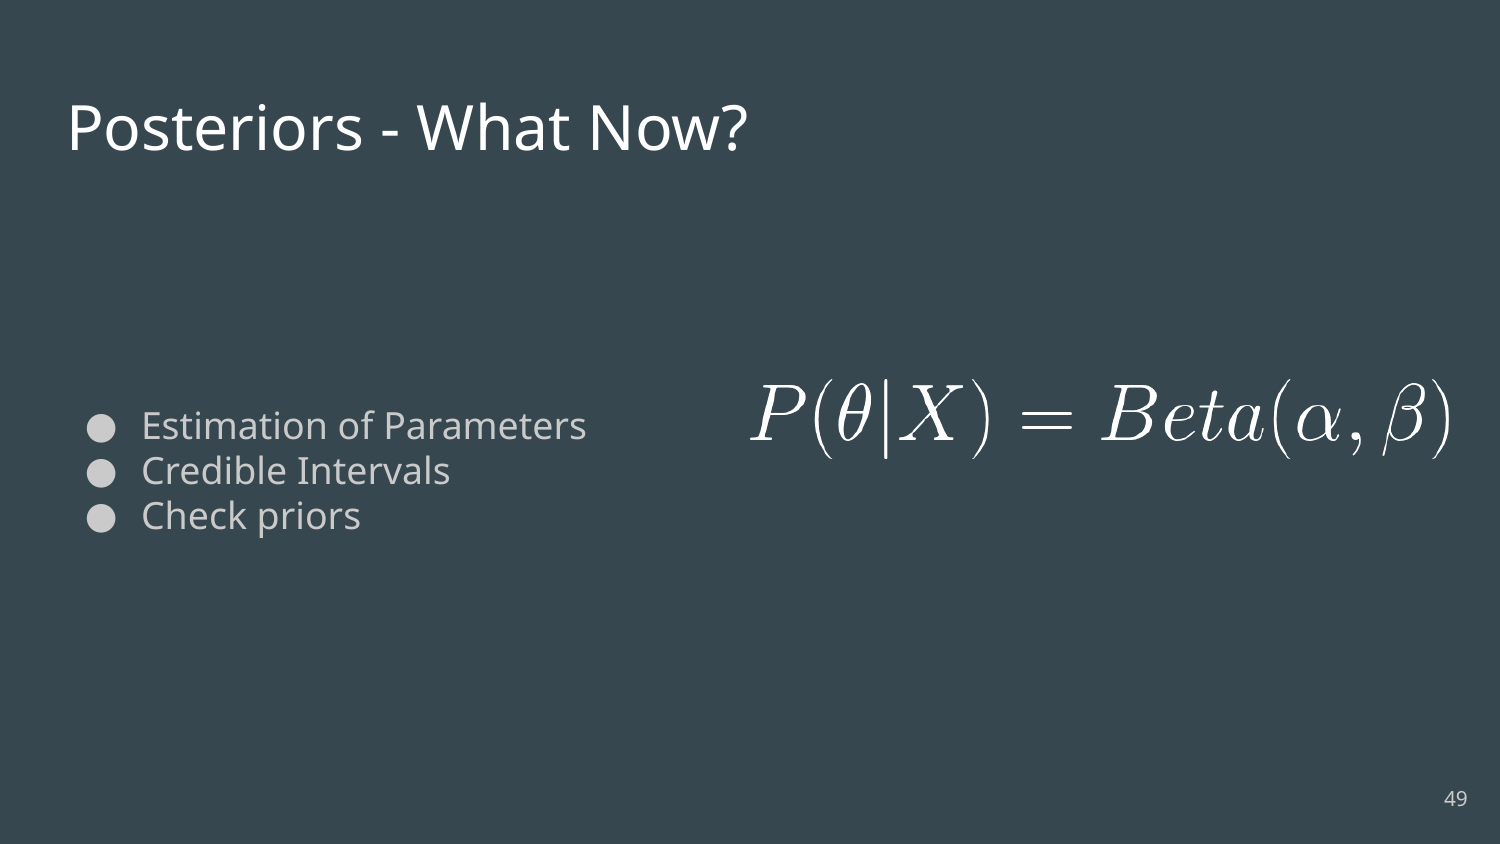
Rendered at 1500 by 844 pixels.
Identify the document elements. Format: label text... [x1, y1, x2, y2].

slide_number ‹#› [1392, 767, 1483, 833]
list Estimation of Parameters Credible Intervals Check priors [51, 189, 750, 750]
picture [749, 378, 1450, 459]
title Posteriors - What Now? [51, 72, 1449, 167]
